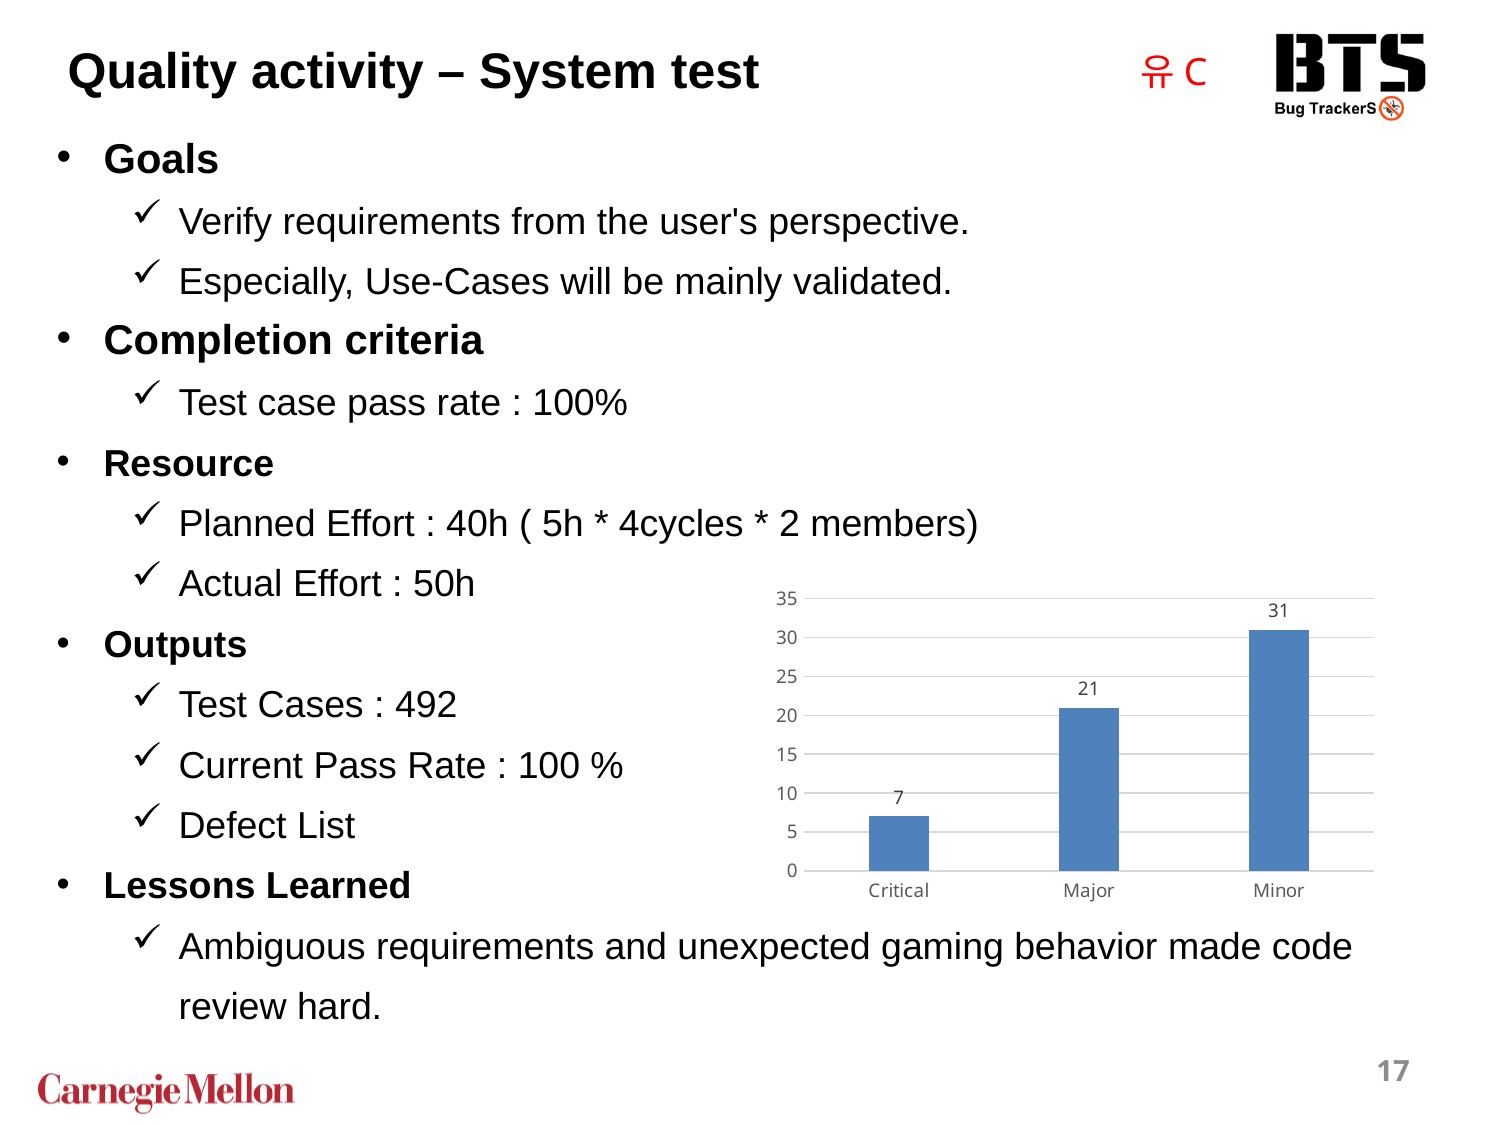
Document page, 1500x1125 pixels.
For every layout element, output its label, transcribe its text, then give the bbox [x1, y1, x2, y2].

text_box 유C [1125, 41, 1223, 101]
chart [763, 578, 1387, 911]
slide_number 17 [1074, 1042, 1425, 1103]
text_box Goals Verify requirements from the user's perspective. Especially, Use-Cases will be mainly validated. Completion criteria Test case pass rate : 100% Resource Planned Effort : 40h ( 5h * 4cycles * 2 members) Actual Effort : 50h Outputs Test Cases : 492 Current Pass Rate : 100 % Defect List Lessons Learned Ambiguous requirements and unexpected gaming behavior made code review hard. [41, 113, 1400, 1035]
text_box Quality activity – System test [53, 30, 1128, 106]
picture [35, 1068, 296, 1116]
picture [1263, 30, 1437, 127]
